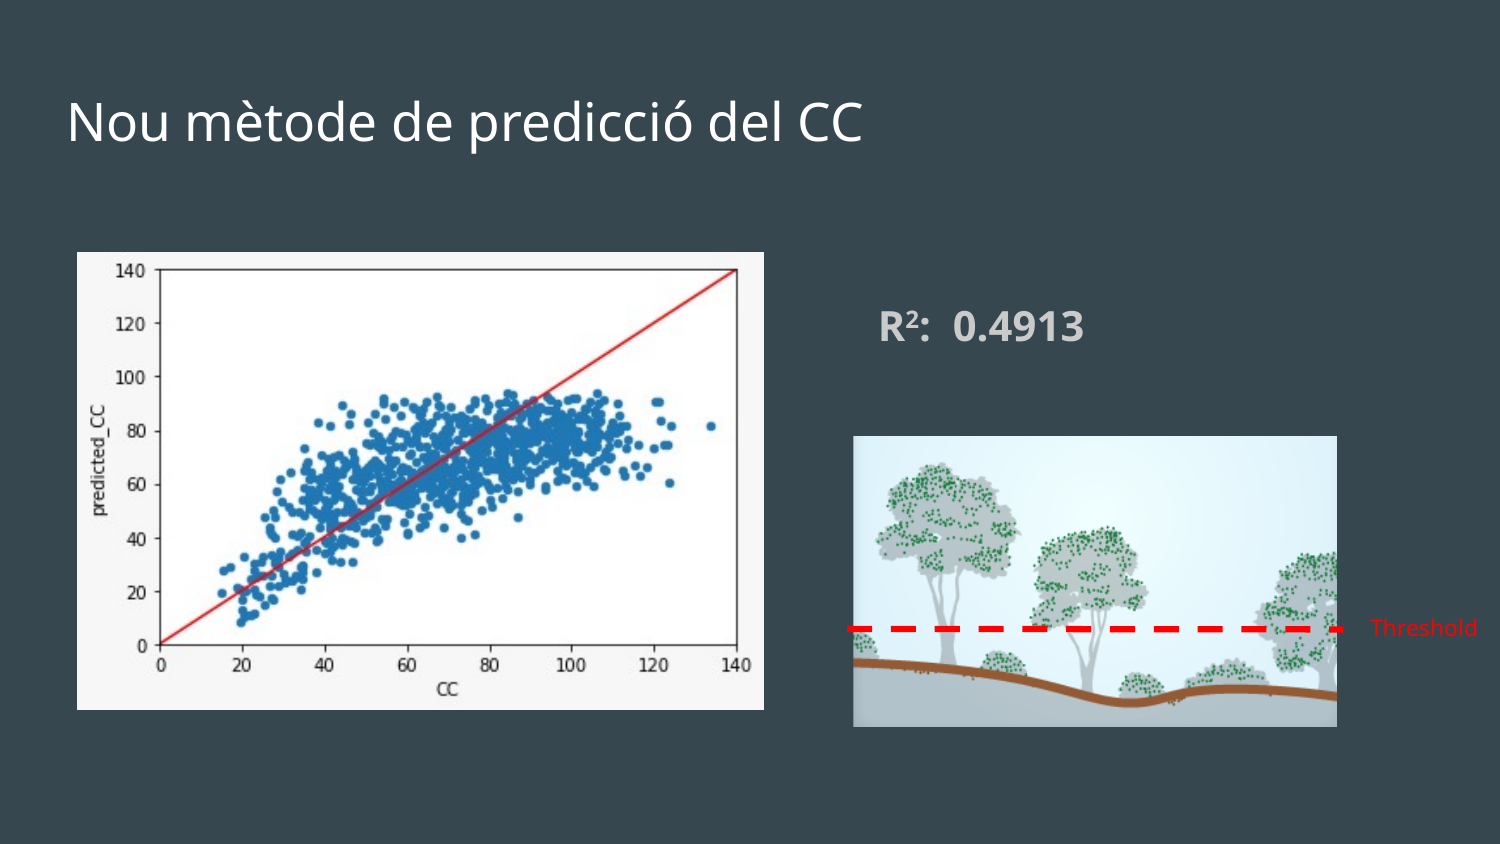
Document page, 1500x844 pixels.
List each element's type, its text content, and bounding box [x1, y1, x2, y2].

text_box Threshold [1354, 600, 1500, 656]
picture [77, 252, 765, 711]
list R2: 0.4913 [862, 277, 1219, 434]
picture [853, 630, 1338, 727]
title Nou mètode de predicció del CC [51, 72, 1449, 167]
picture [853, 436, 1338, 628]
